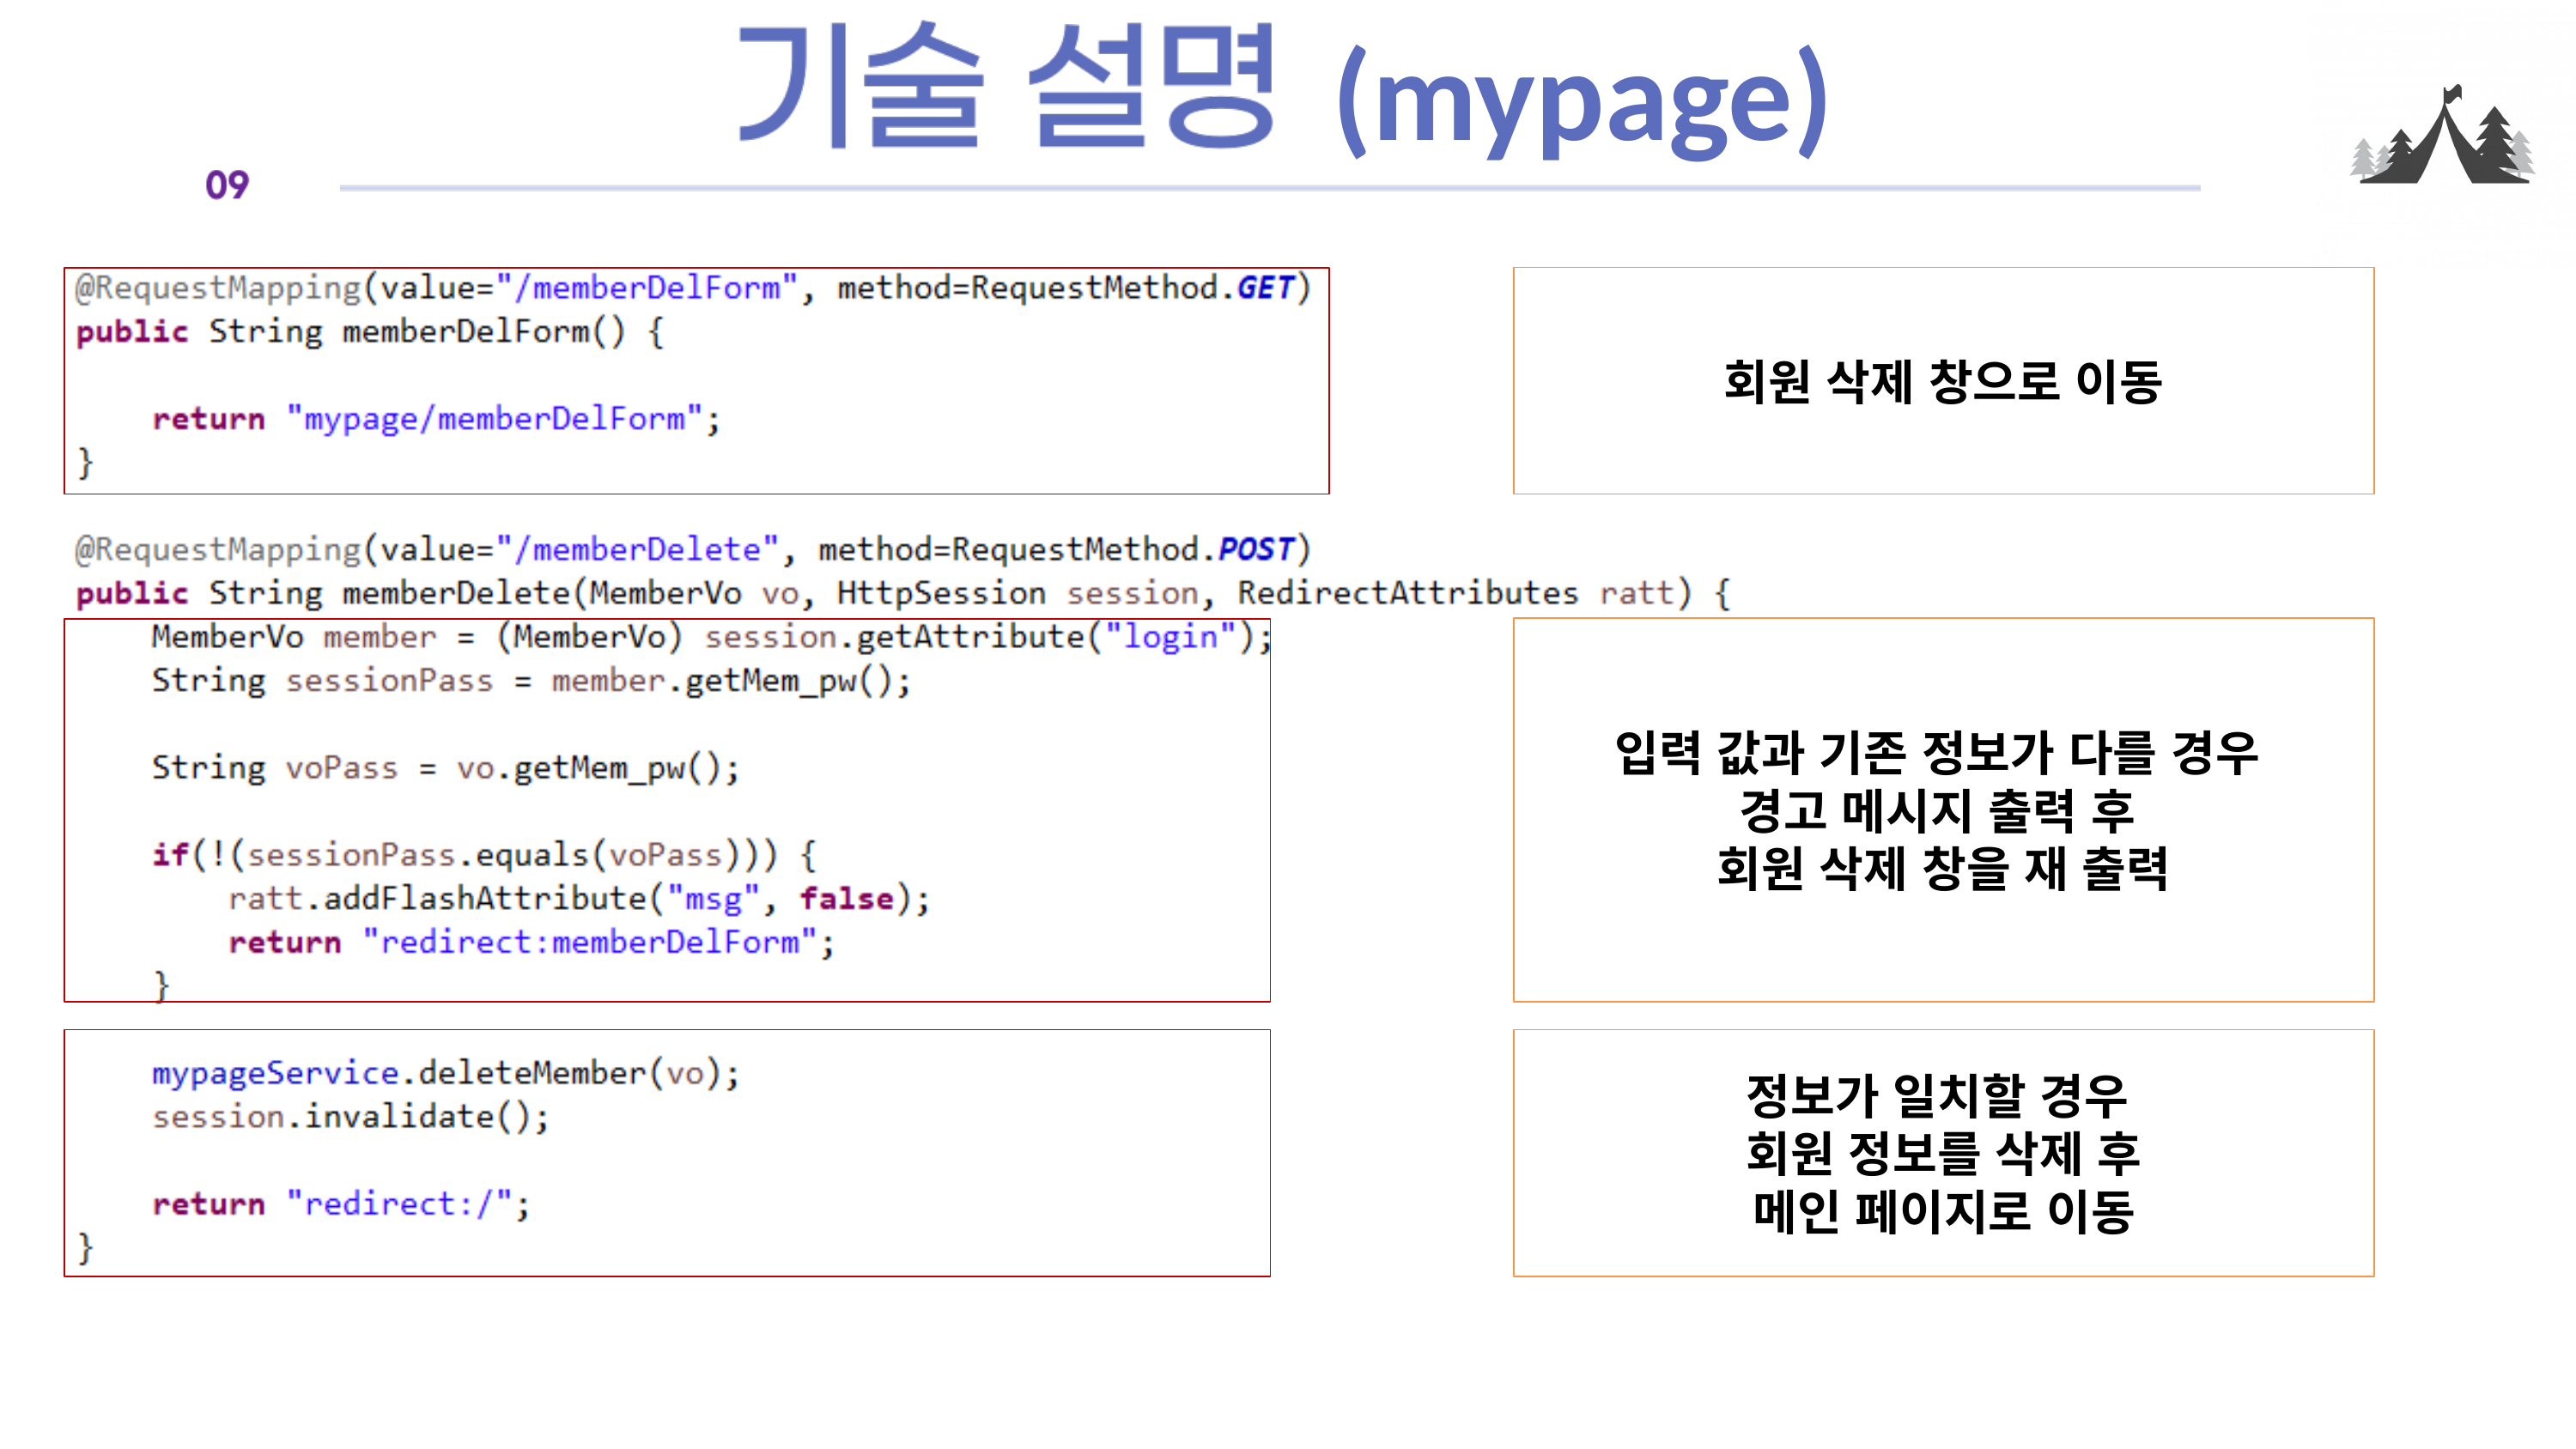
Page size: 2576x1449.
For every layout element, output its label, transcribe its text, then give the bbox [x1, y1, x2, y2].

picture [605, 0, 1340, 216]
text_box 정보가 일치할 경우 회원 정보를 삭제 후 메인 페이지로 이동 [1744, 1029, 2375, 1277]
text_box (mypage) [1343, 5, 1998, 173]
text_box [1343, 180, 2202, 197]
text_box 회원 삭제 창으로 이동 [1741, 267, 2375, 494]
picture [64, 267, 1740, 1277]
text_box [340, 180, 601, 197]
picture [2309, 0, 2576, 267]
picture [199, 160, 265, 228]
text_box 입력 값과 기존 정보가 다를 경우 경고 메시지 출력 후 회원 삭제 창을 재 출력 [1744, 618, 2375, 1002]
